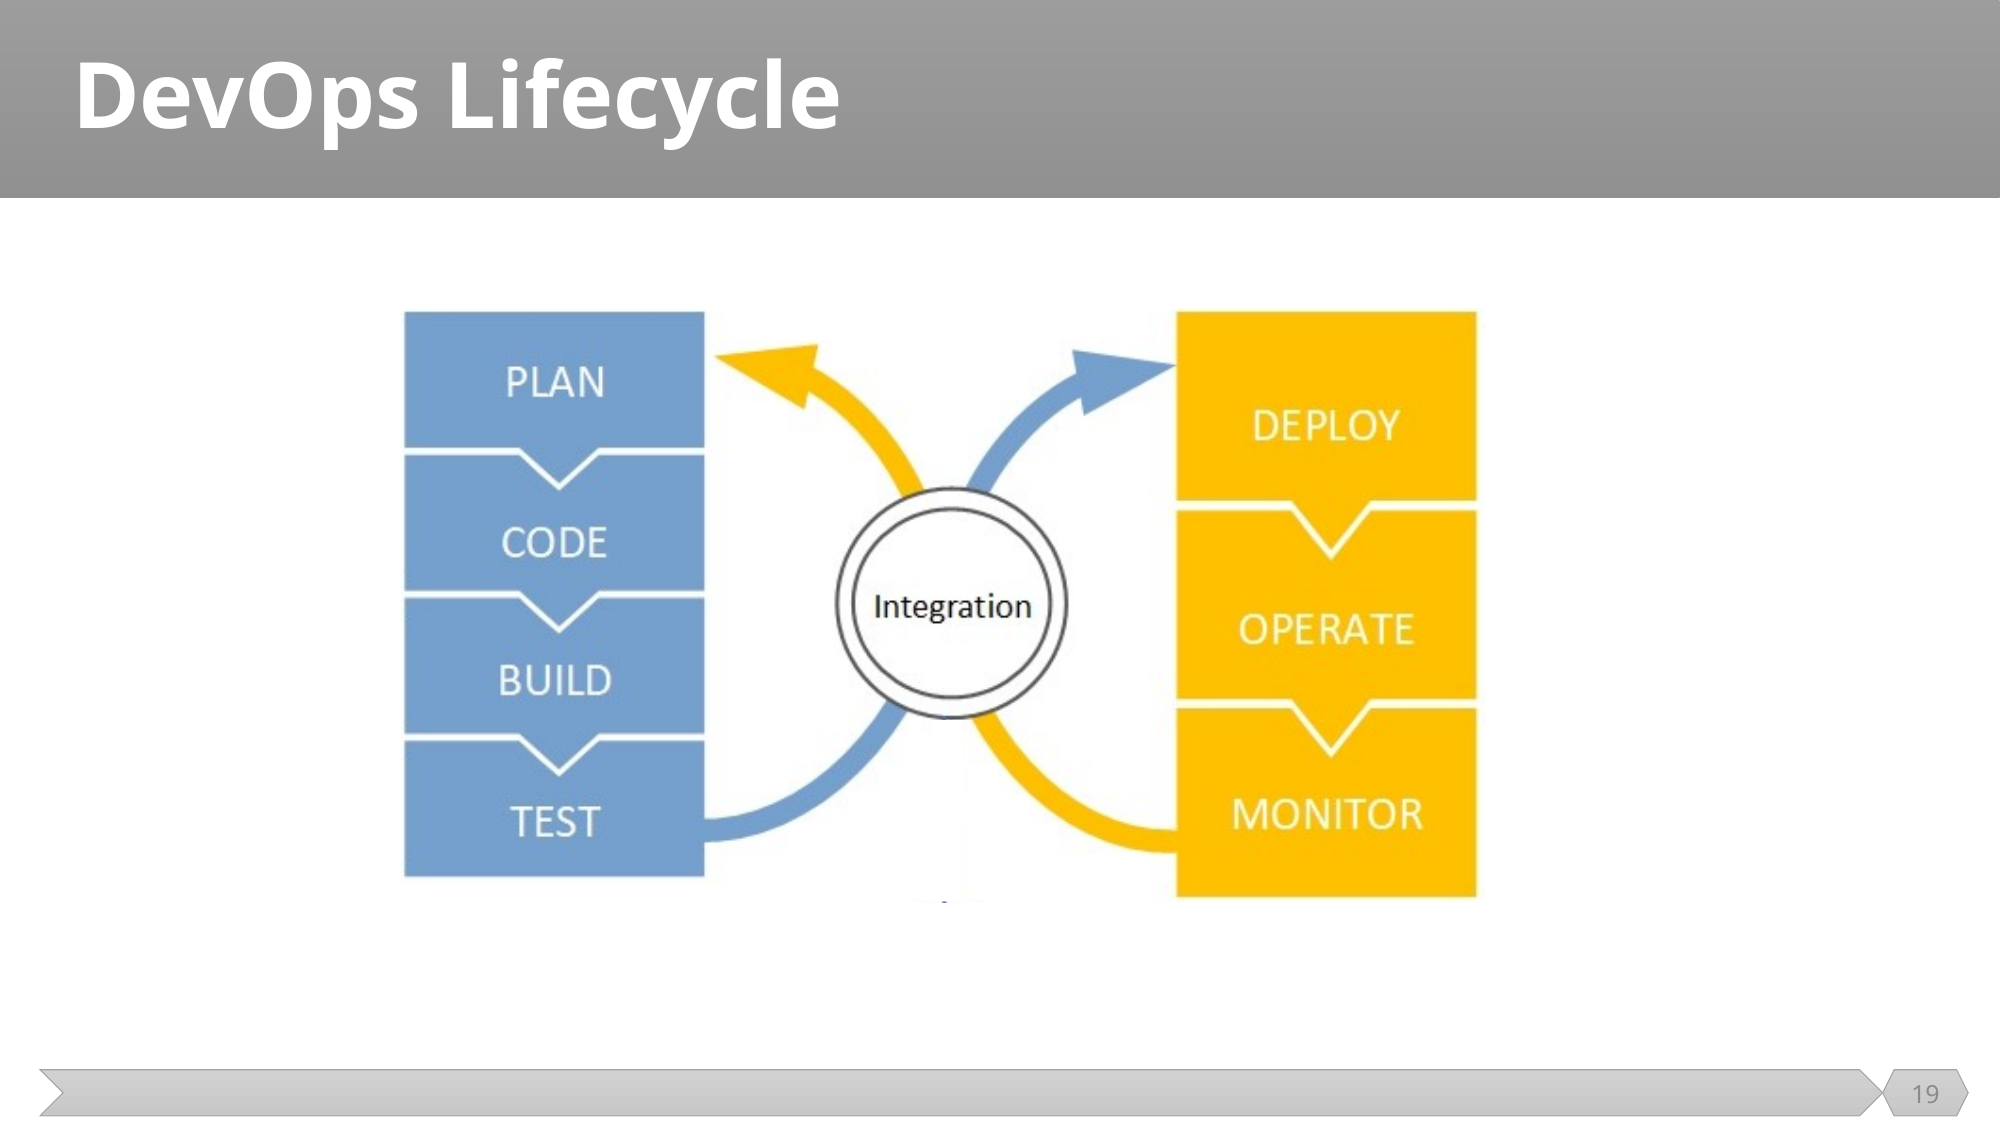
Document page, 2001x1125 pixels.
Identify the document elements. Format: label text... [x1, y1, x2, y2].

slide_number 19 [1882, 1065, 1969, 1125]
title DevOps Lifecycle [56, 0, 1969, 199]
picture [400, 308, 1486, 903]
